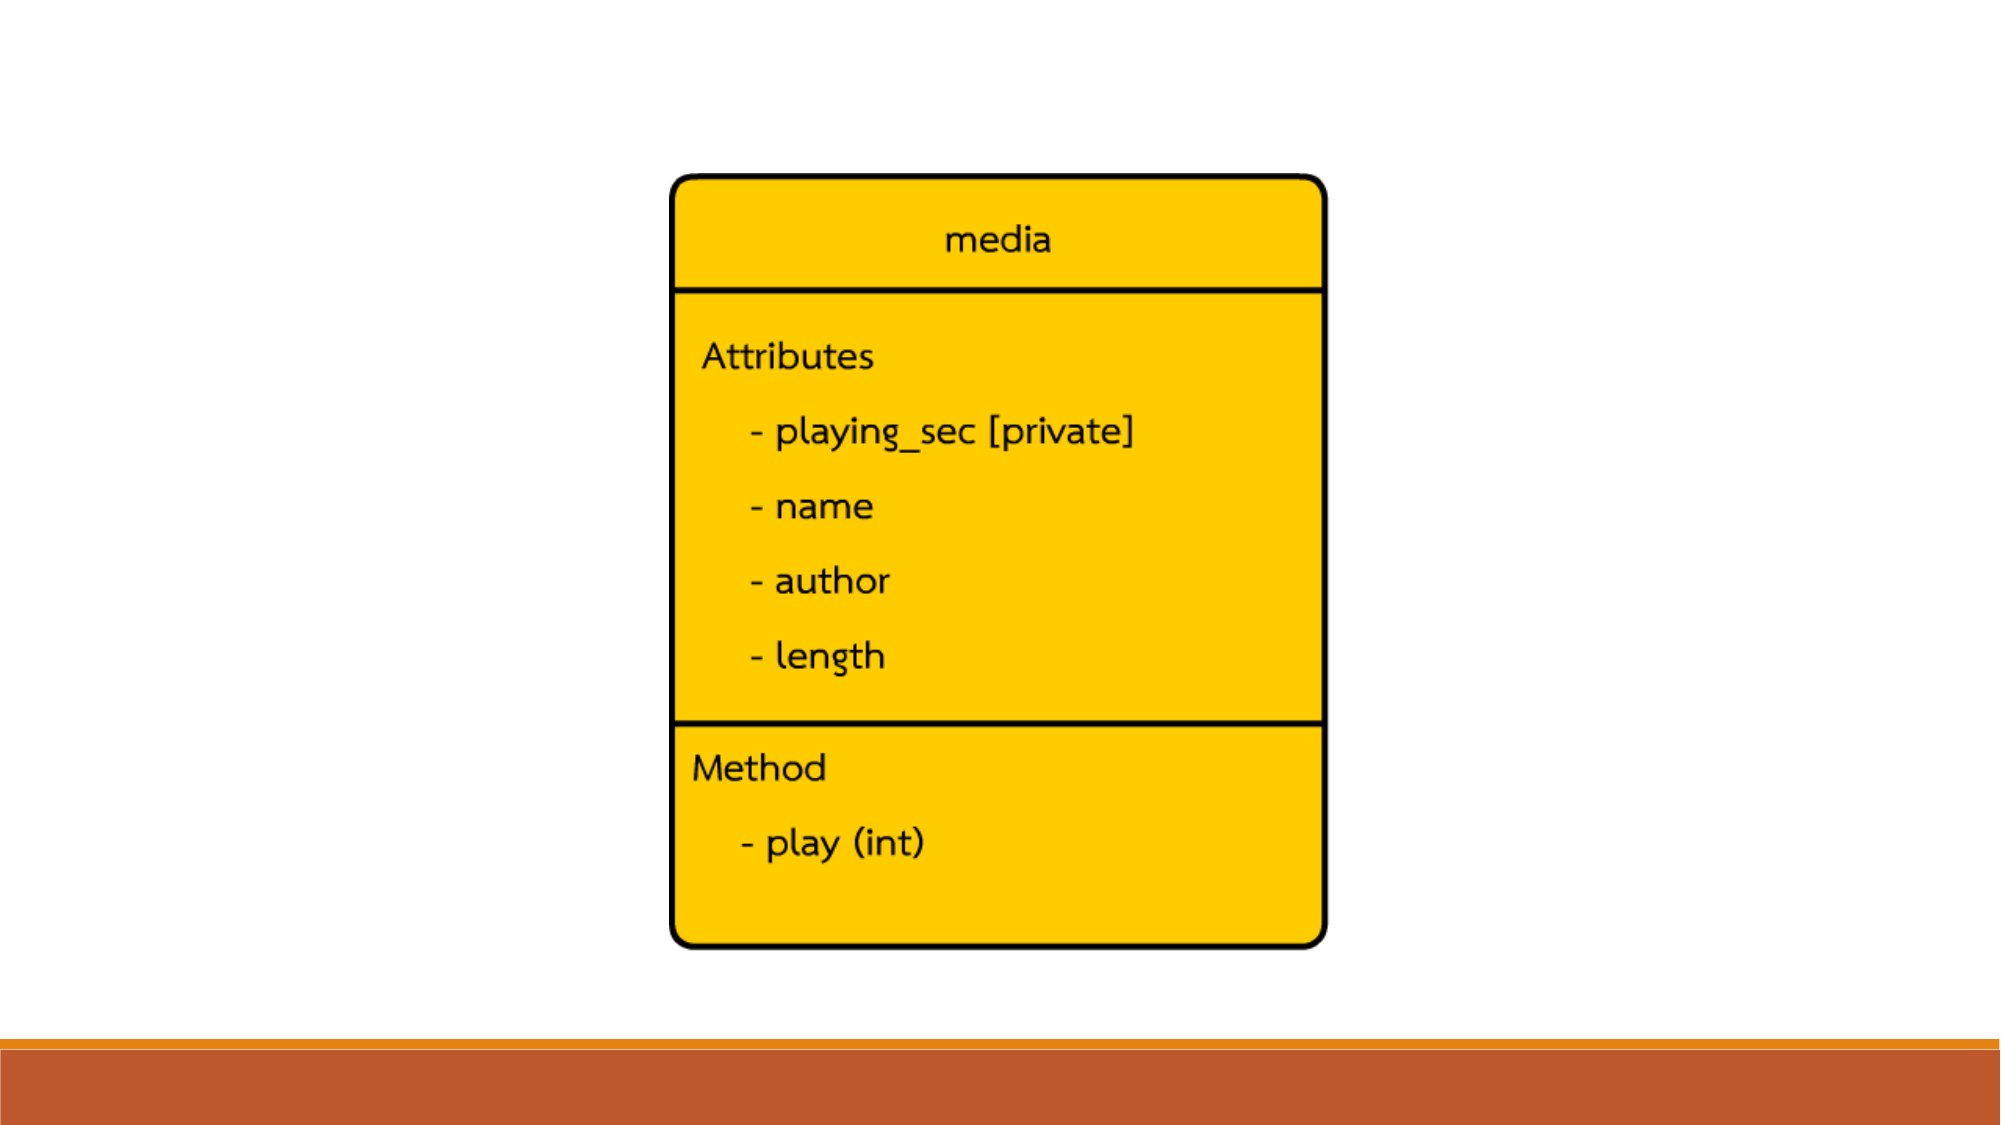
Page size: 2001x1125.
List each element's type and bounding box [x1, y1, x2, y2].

picture [668, 172, 1331, 952]
